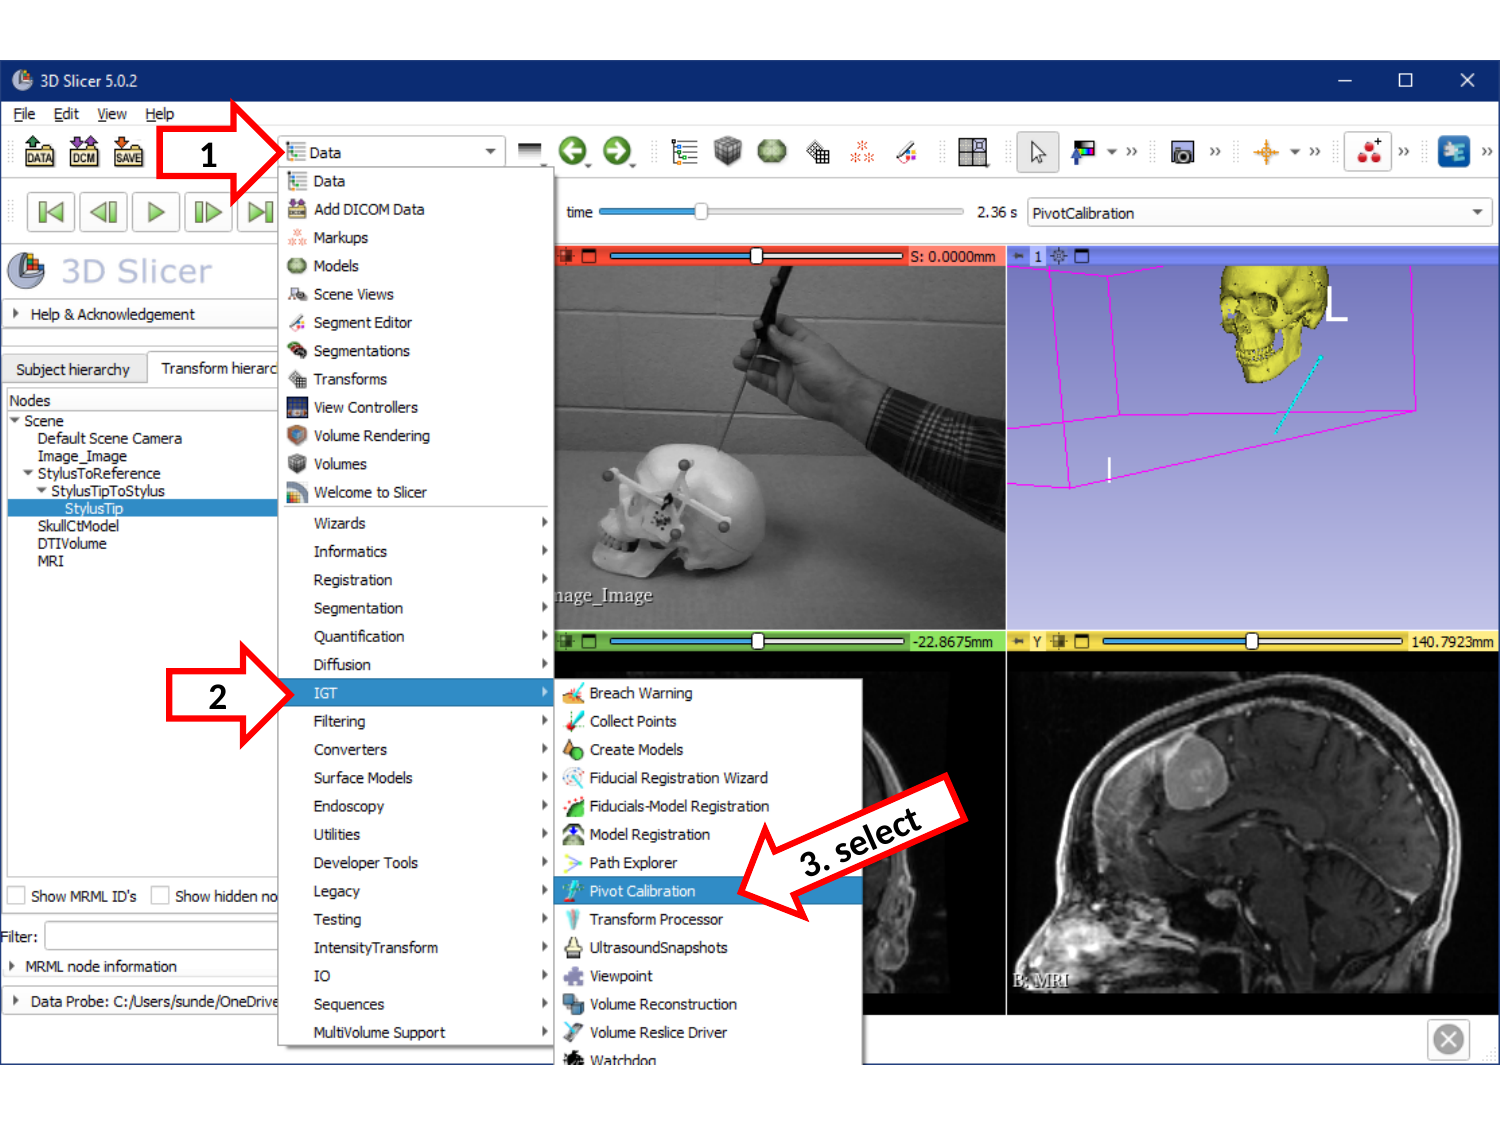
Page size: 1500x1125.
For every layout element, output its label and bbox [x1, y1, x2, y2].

picture [0, 60, 1500, 1065]
